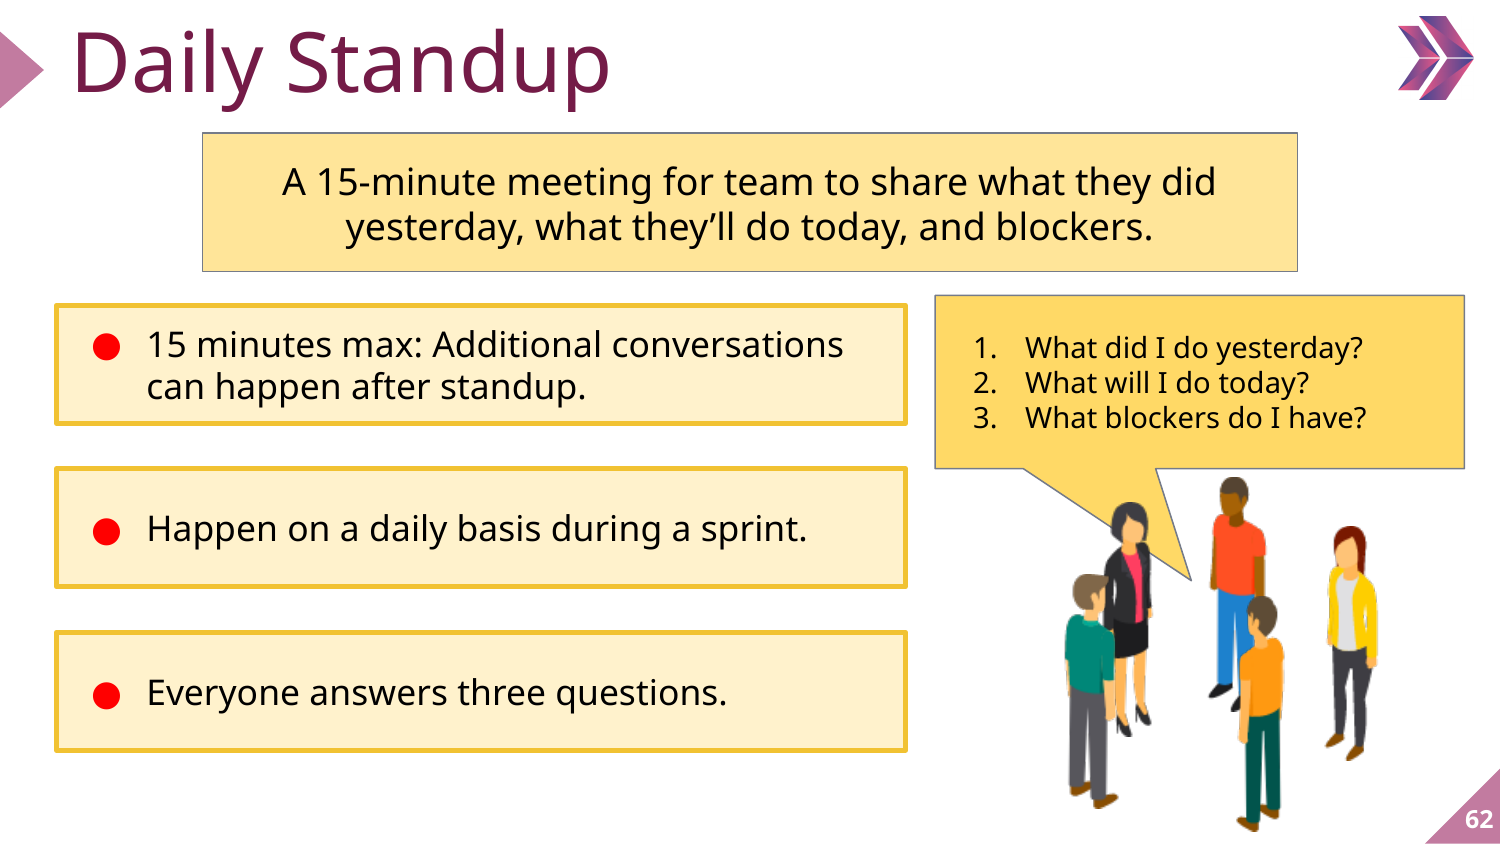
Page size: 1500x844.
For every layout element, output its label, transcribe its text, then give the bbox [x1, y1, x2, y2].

picture [974, 477, 1469, 832]
text_box Happen on a daily basis during a sprint. [56, 468, 906, 587]
text_box What did I do yesterday? What will I do today? What blockers do I have? [935, 295, 1465, 500]
text_box Daily Standup [70, 28, 1121, 132]
text_box Everyone answers three questions. [56, 632, 906, 751]
text_box 15 minutes max: Additional conversations can happen after standup. [56, 305, 906, 424]
text_box A 15-minute meeting for team to share what they did yesterday, what they’ll do today, and blockers. [202, 133, 1298, 272]
picture [1398, 16, 1474, 100]
slide_number 62 [1418, 760, 1494, 838]
